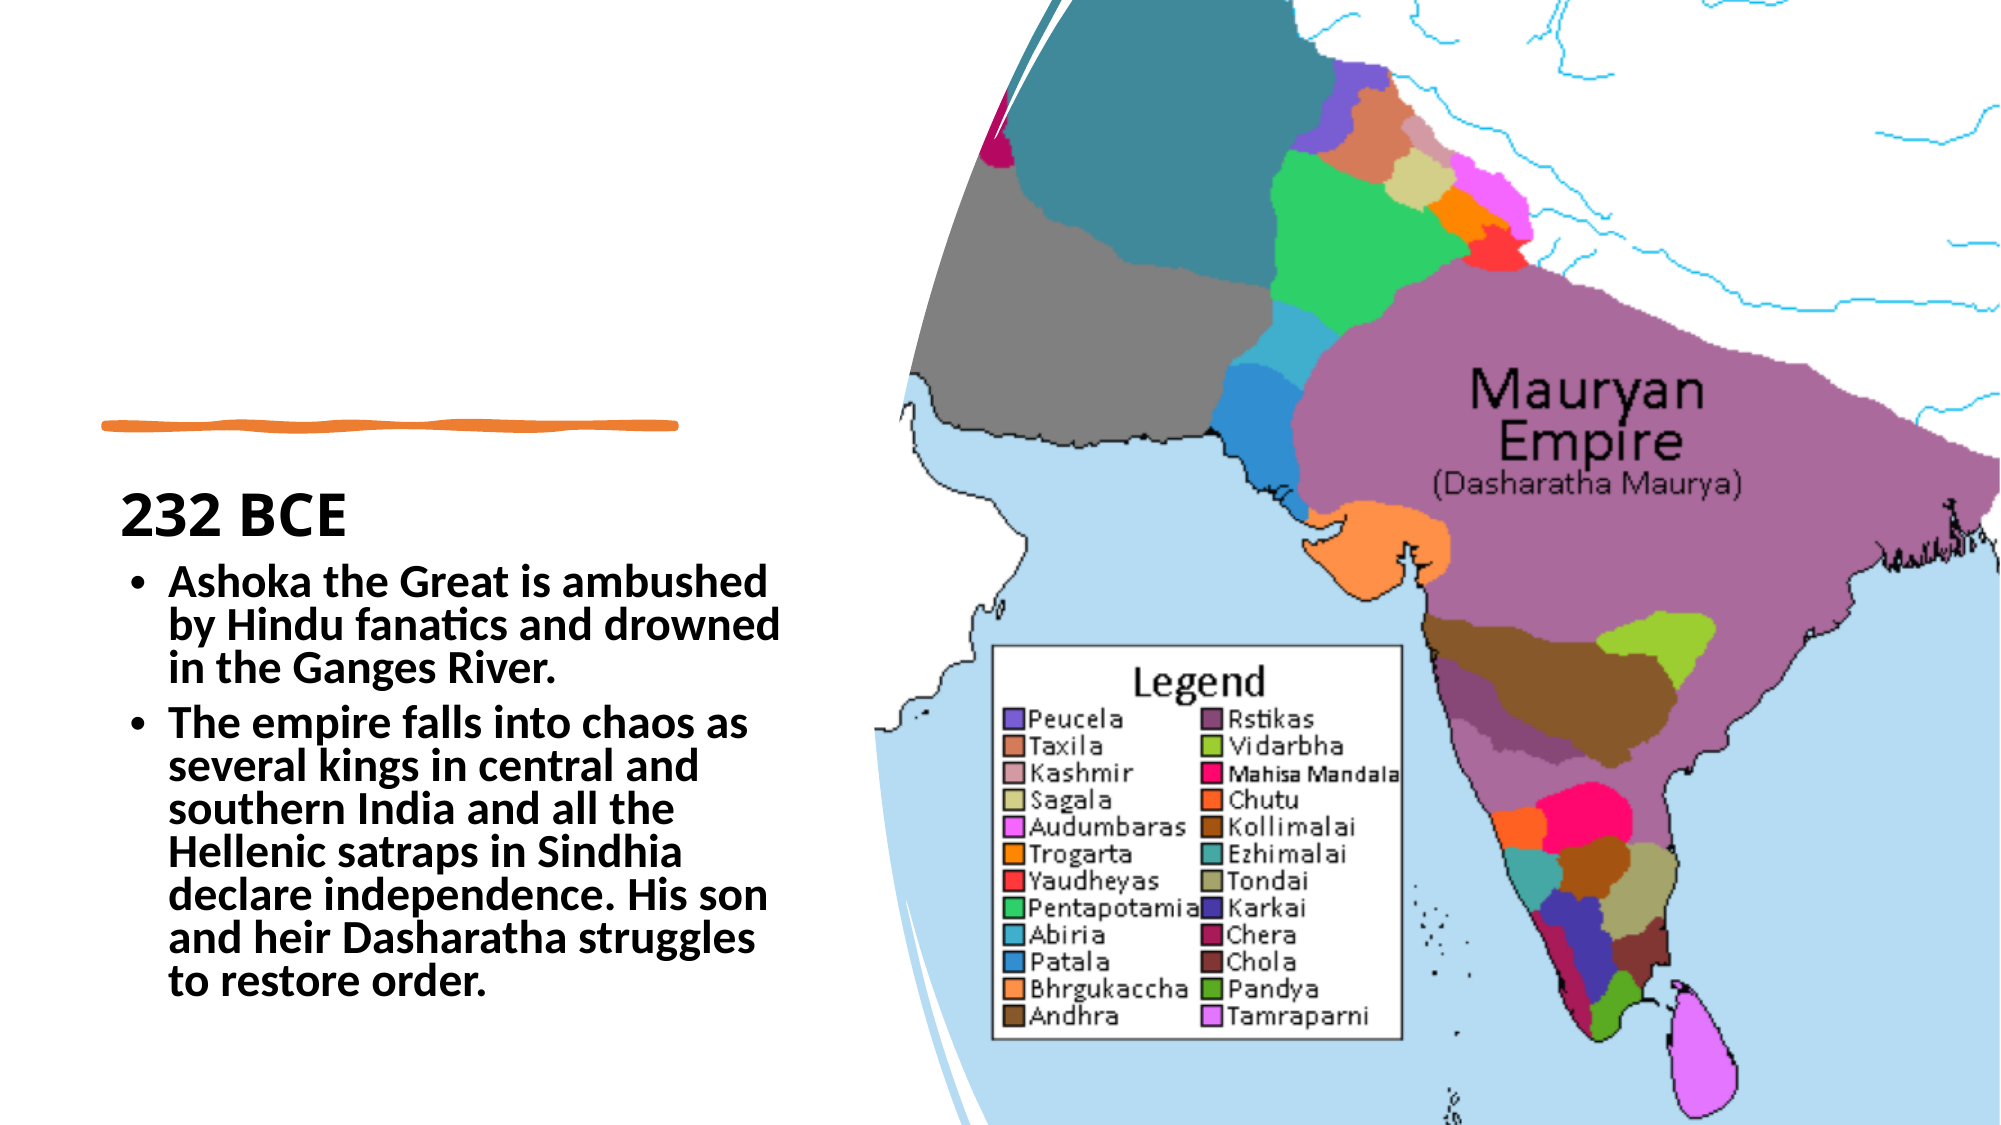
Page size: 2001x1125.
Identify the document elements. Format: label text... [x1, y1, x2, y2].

text_box [0, 0, 871, 1125]
picture [871, 0, 2000, 1125]
text_box [103, 421, 676, 431]
text_box 232 BCE Ashoka the Great is ambushed by Hindu fanatics and drowned in the Ganges River. The empire falls into chaos as several kings in central and southern India and all the Hellenic satraps in Sindhia declare independence. His son and heir Dasharatha struggles to restore order. [104, 471, 802, 1016]
